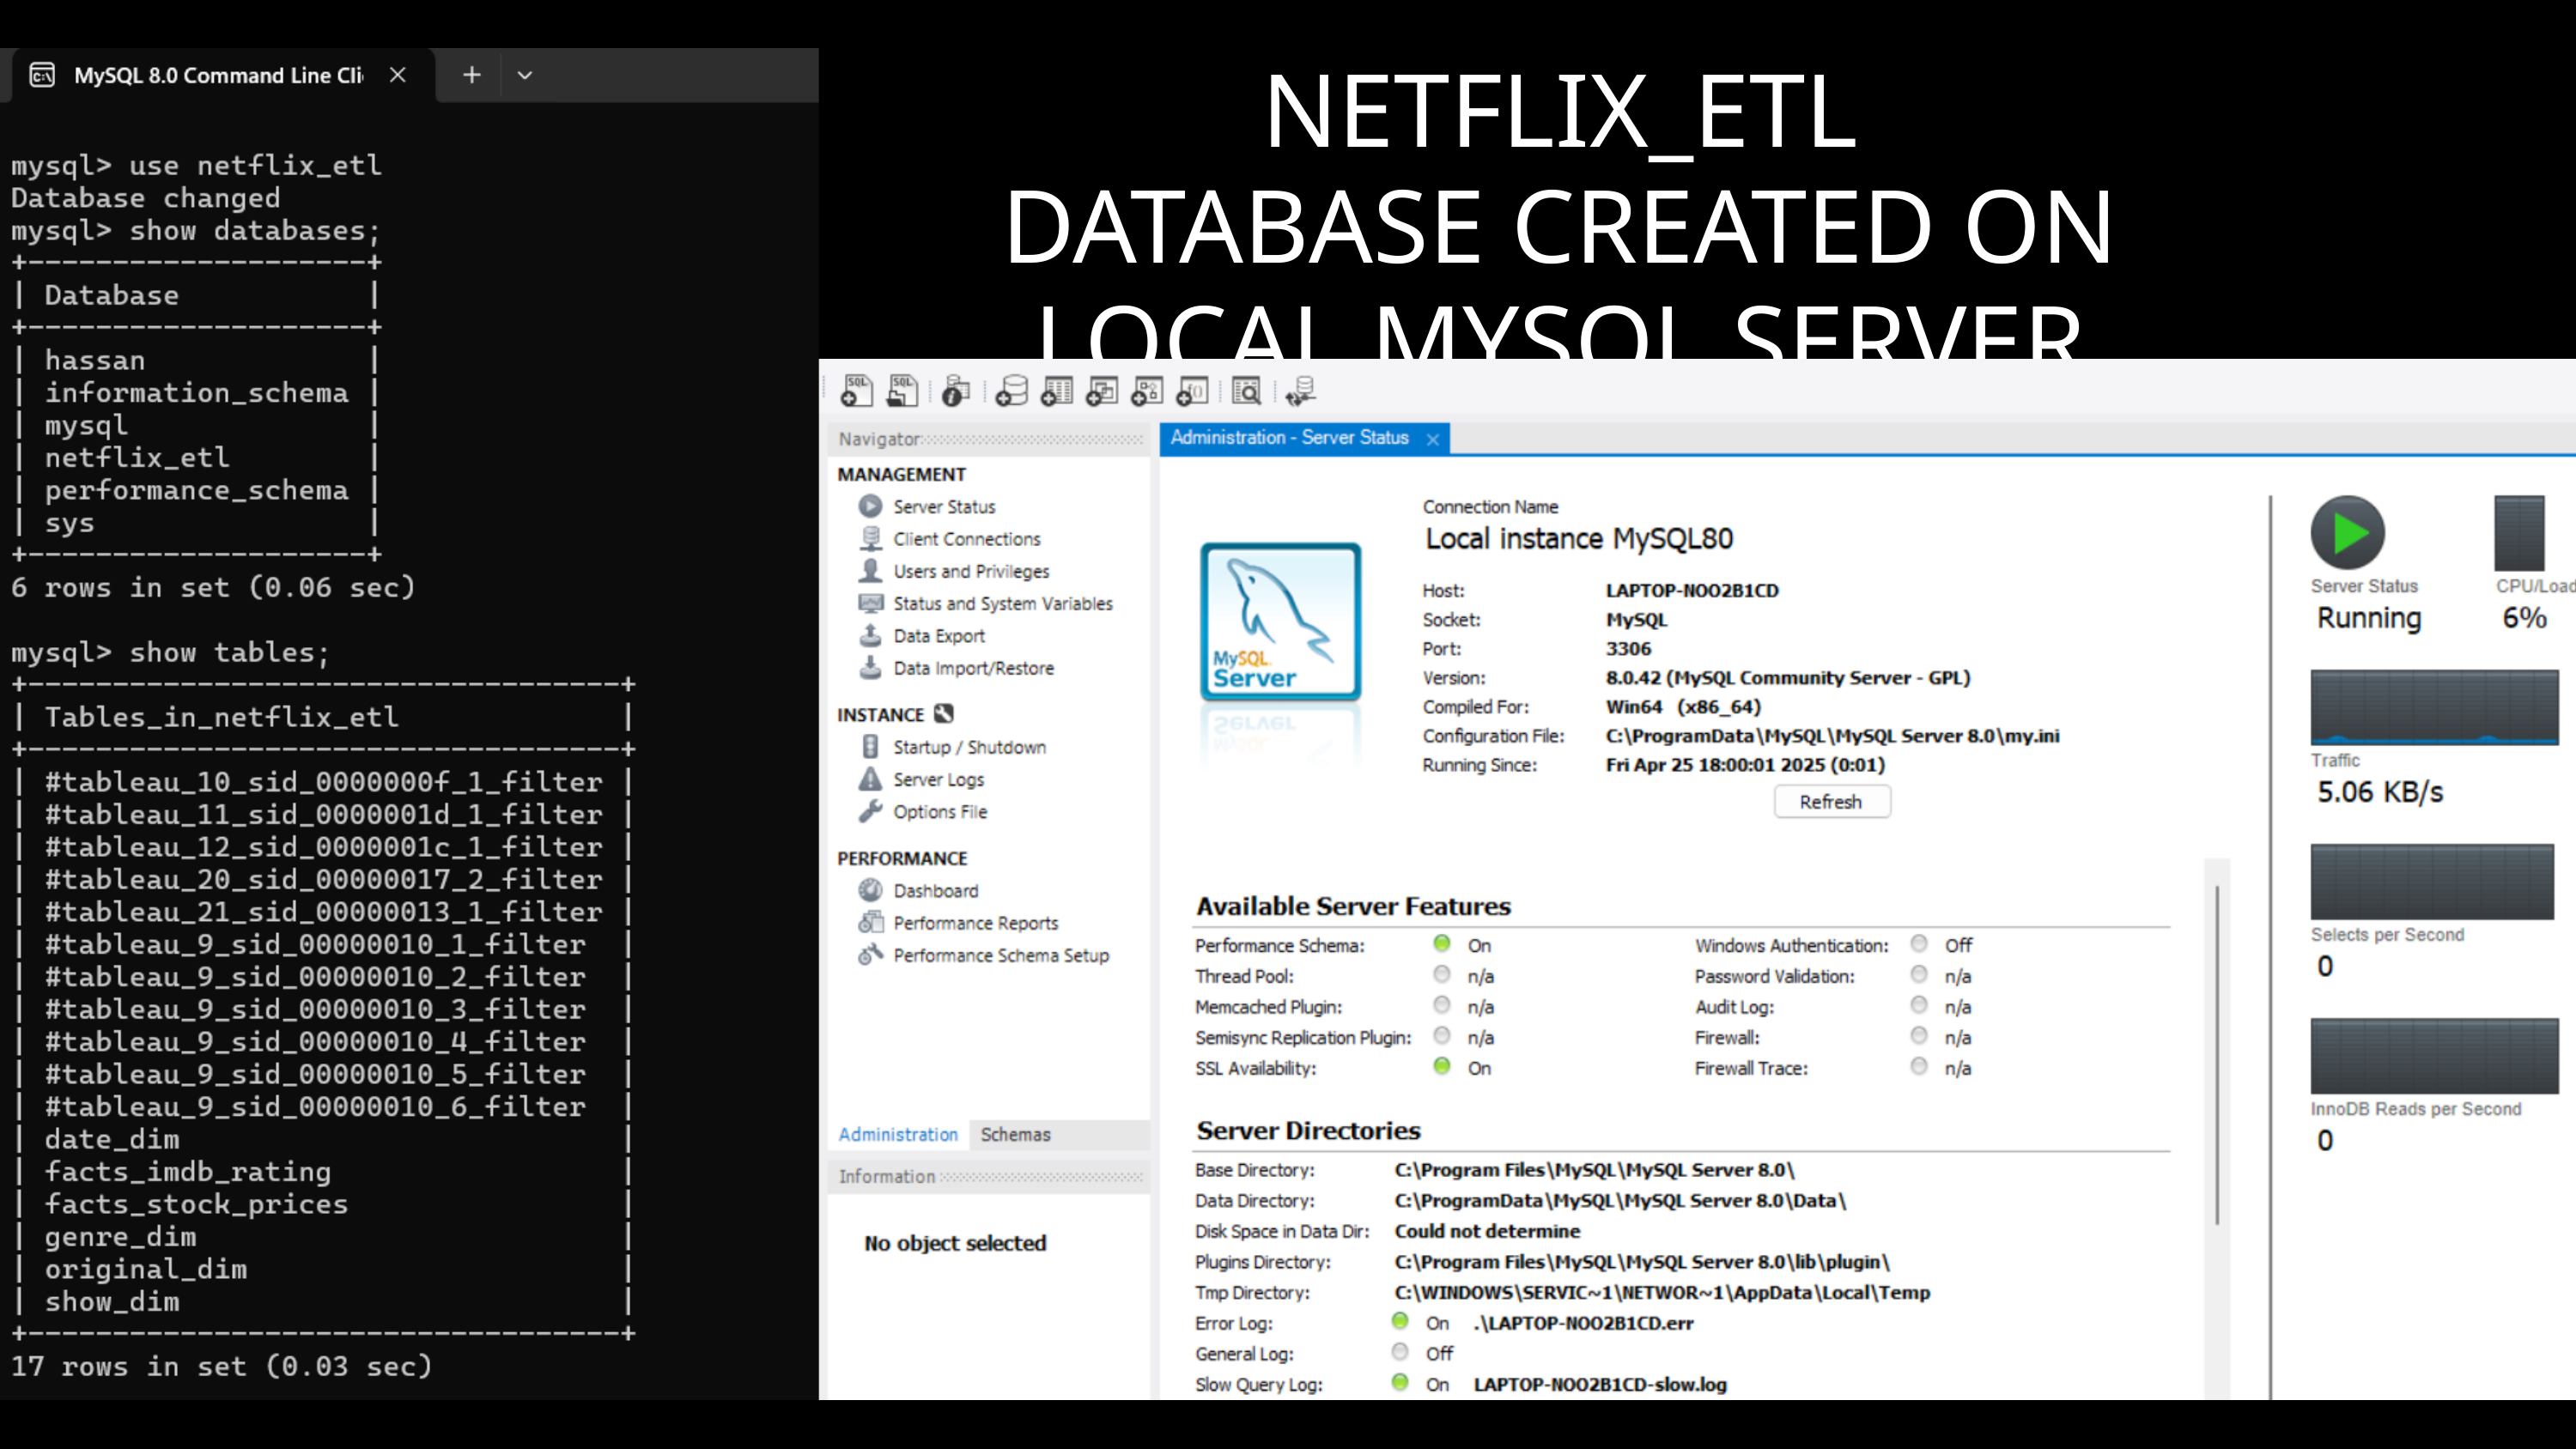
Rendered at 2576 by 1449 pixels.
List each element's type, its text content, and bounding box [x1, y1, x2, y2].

text_box [0, 48, 819, 1400]
text_box [818, 359, 2576, 1400]
text_box NETFLIX_ETL DATABASE CREATED ON LOCAL MYSQL SERVER [946, 51, 2174, 359]
